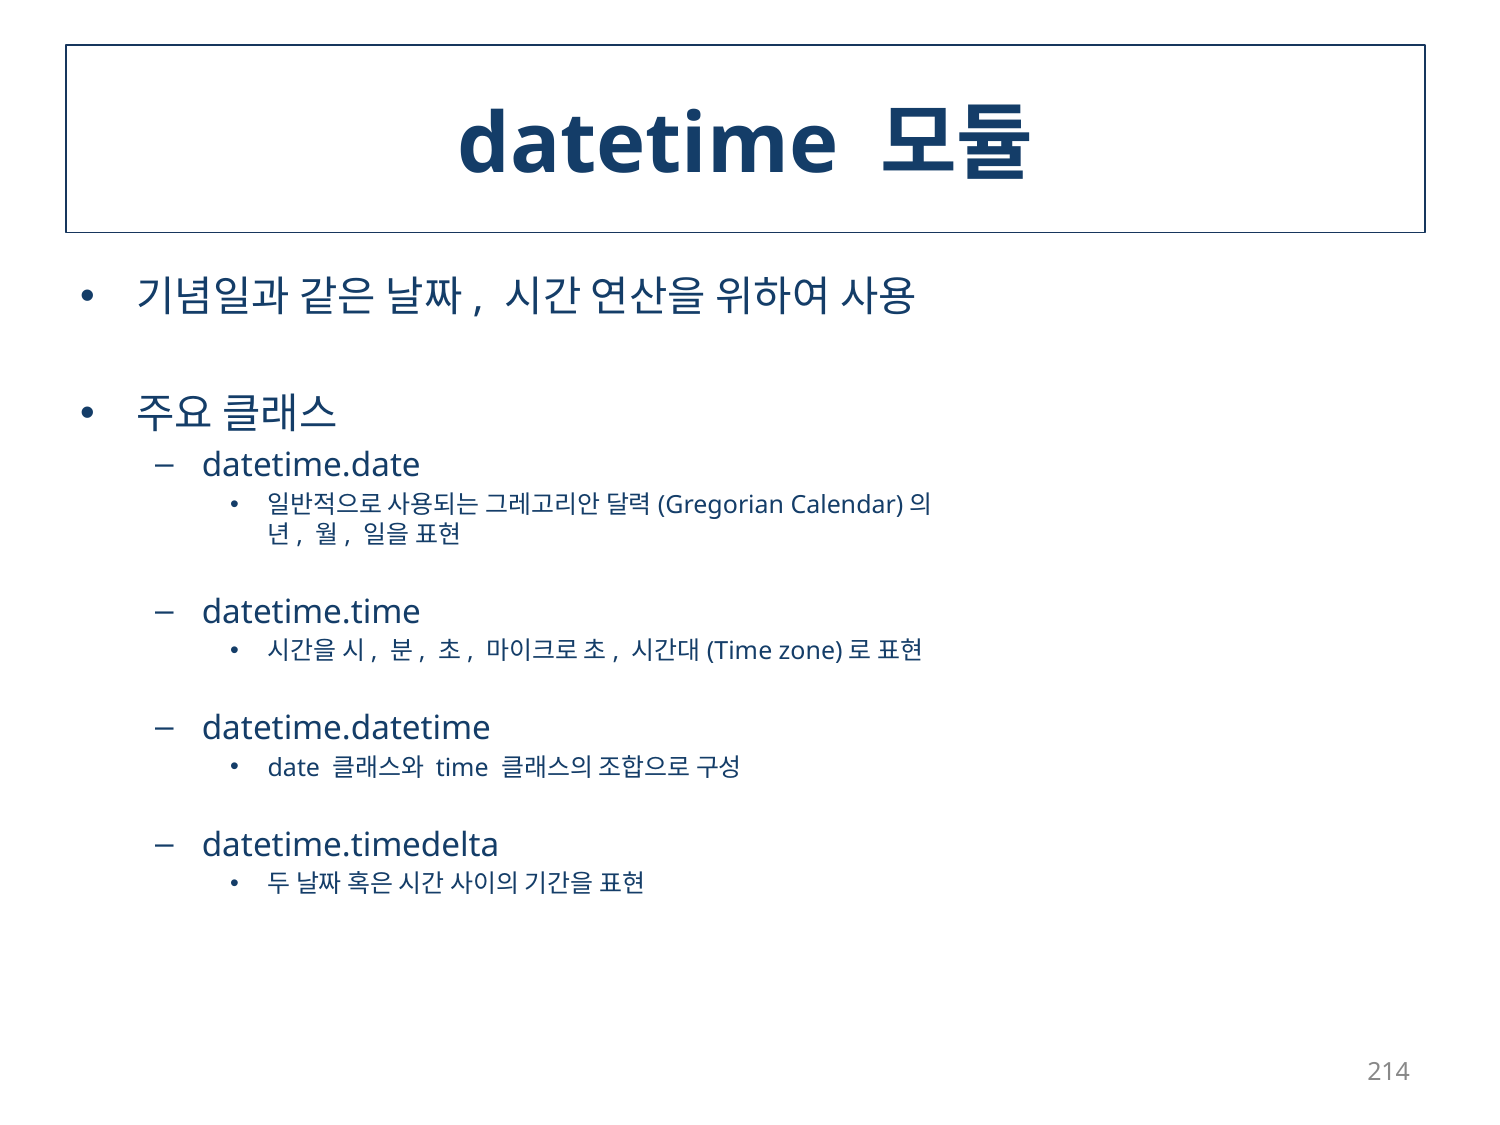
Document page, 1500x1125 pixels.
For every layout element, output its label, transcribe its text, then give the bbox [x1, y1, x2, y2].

title datetime 모듈 [65, 44, 1426, 233]
list 기념일과 같은 날짜, 시간 연산을 위하여 사용 주요 클래스 datetime.date 일반적으로 사용되는 그레고리안 달력(Gregorian Calendar)의 년, 월, 일을 표현 datetime.time 시간을 시, 분, 초, 마이크로 초, 시간대(Time zone)로 표현 datetime.datetime date 클래스와 time 클래스의 조합으로 구성 datetime.timedelta 두 날짜 혹은 시간 사이의 기간을 표현 [64, 262, 1425, 1005]
slide_number 214 [1074, 1042, 1425, 1103]
